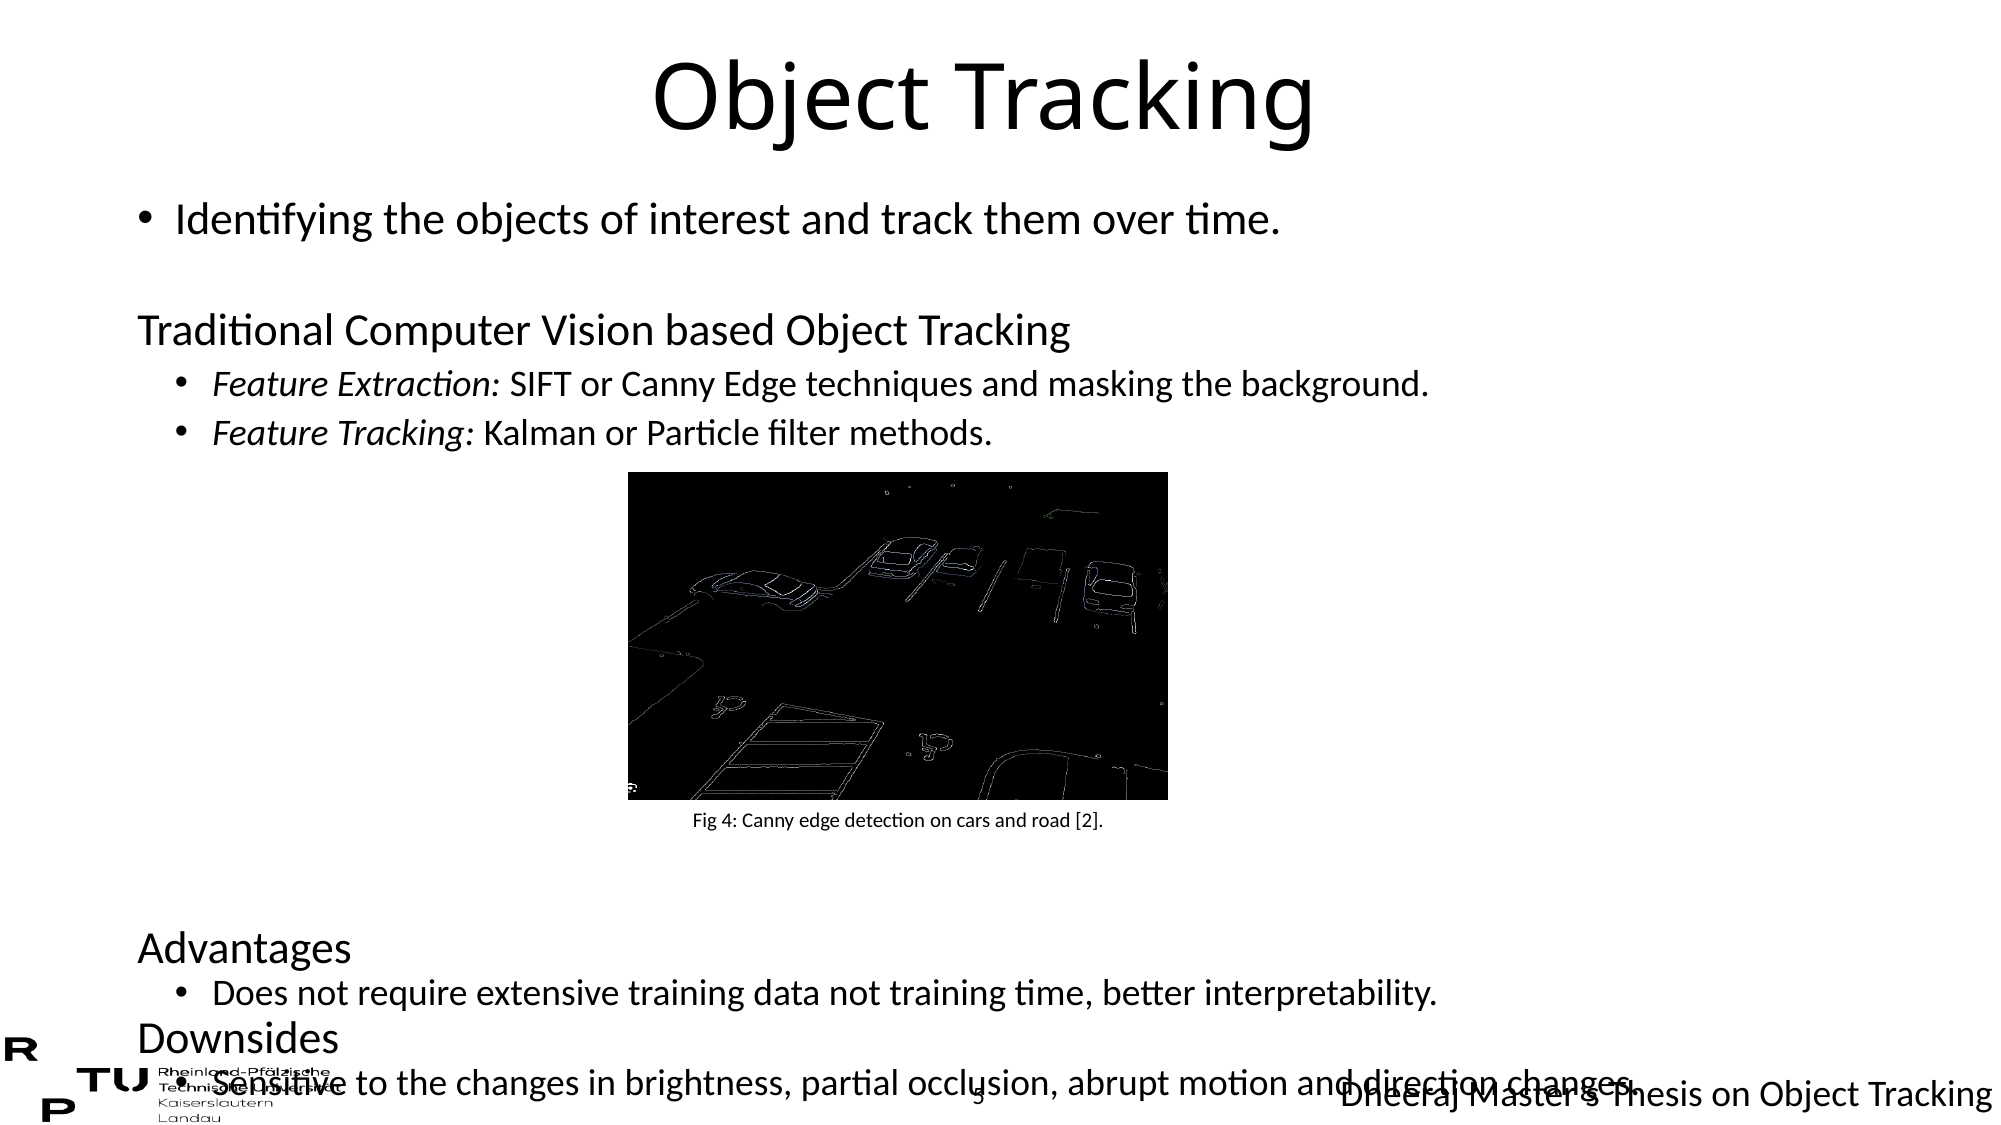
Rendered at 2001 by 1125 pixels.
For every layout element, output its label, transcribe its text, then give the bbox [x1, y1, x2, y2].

text_box 5 [923, 1065, 1000, 1125]
text_box Fig 4: Canny edge detection on cars and road [2]. [678, 800, 1119, 840]
picture [628, 471, 1168, 800]
picture [0, 1034, 345, 1125]
text_box Dheeraj Master’s Thesis on Object Tracking [1325, 1061, 2000, 1121]
list Identifying the objects of interest and track them over time. Traditional Computer Vision based Object Tracking Feature Extraction: SIFT or Canny Edge techniques and masking the background. Feature Tracking: Kalman or Particle filter methods. Advantages Does not require extensive training data not training time, better interpretability. Downsides Sensitive to the changes in brightness, partial occlusion, abrupt motion and direction changes. [122, 187, 1848, 1113]
title Object Tracking [122, 30, 1848, 171]
